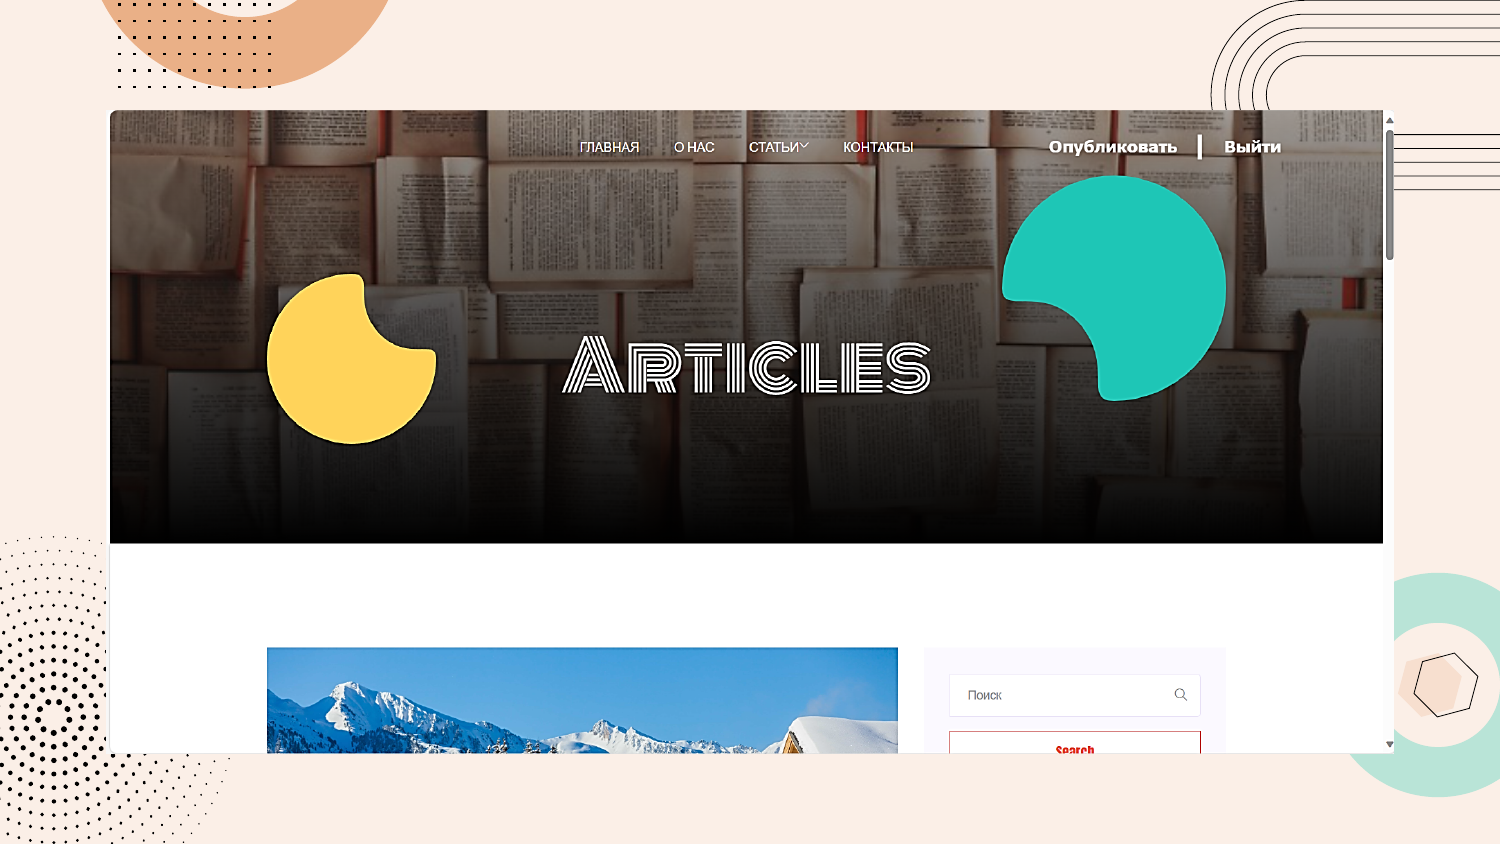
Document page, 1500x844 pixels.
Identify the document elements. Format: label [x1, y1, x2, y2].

picture [105, 110, 1395, 754]
